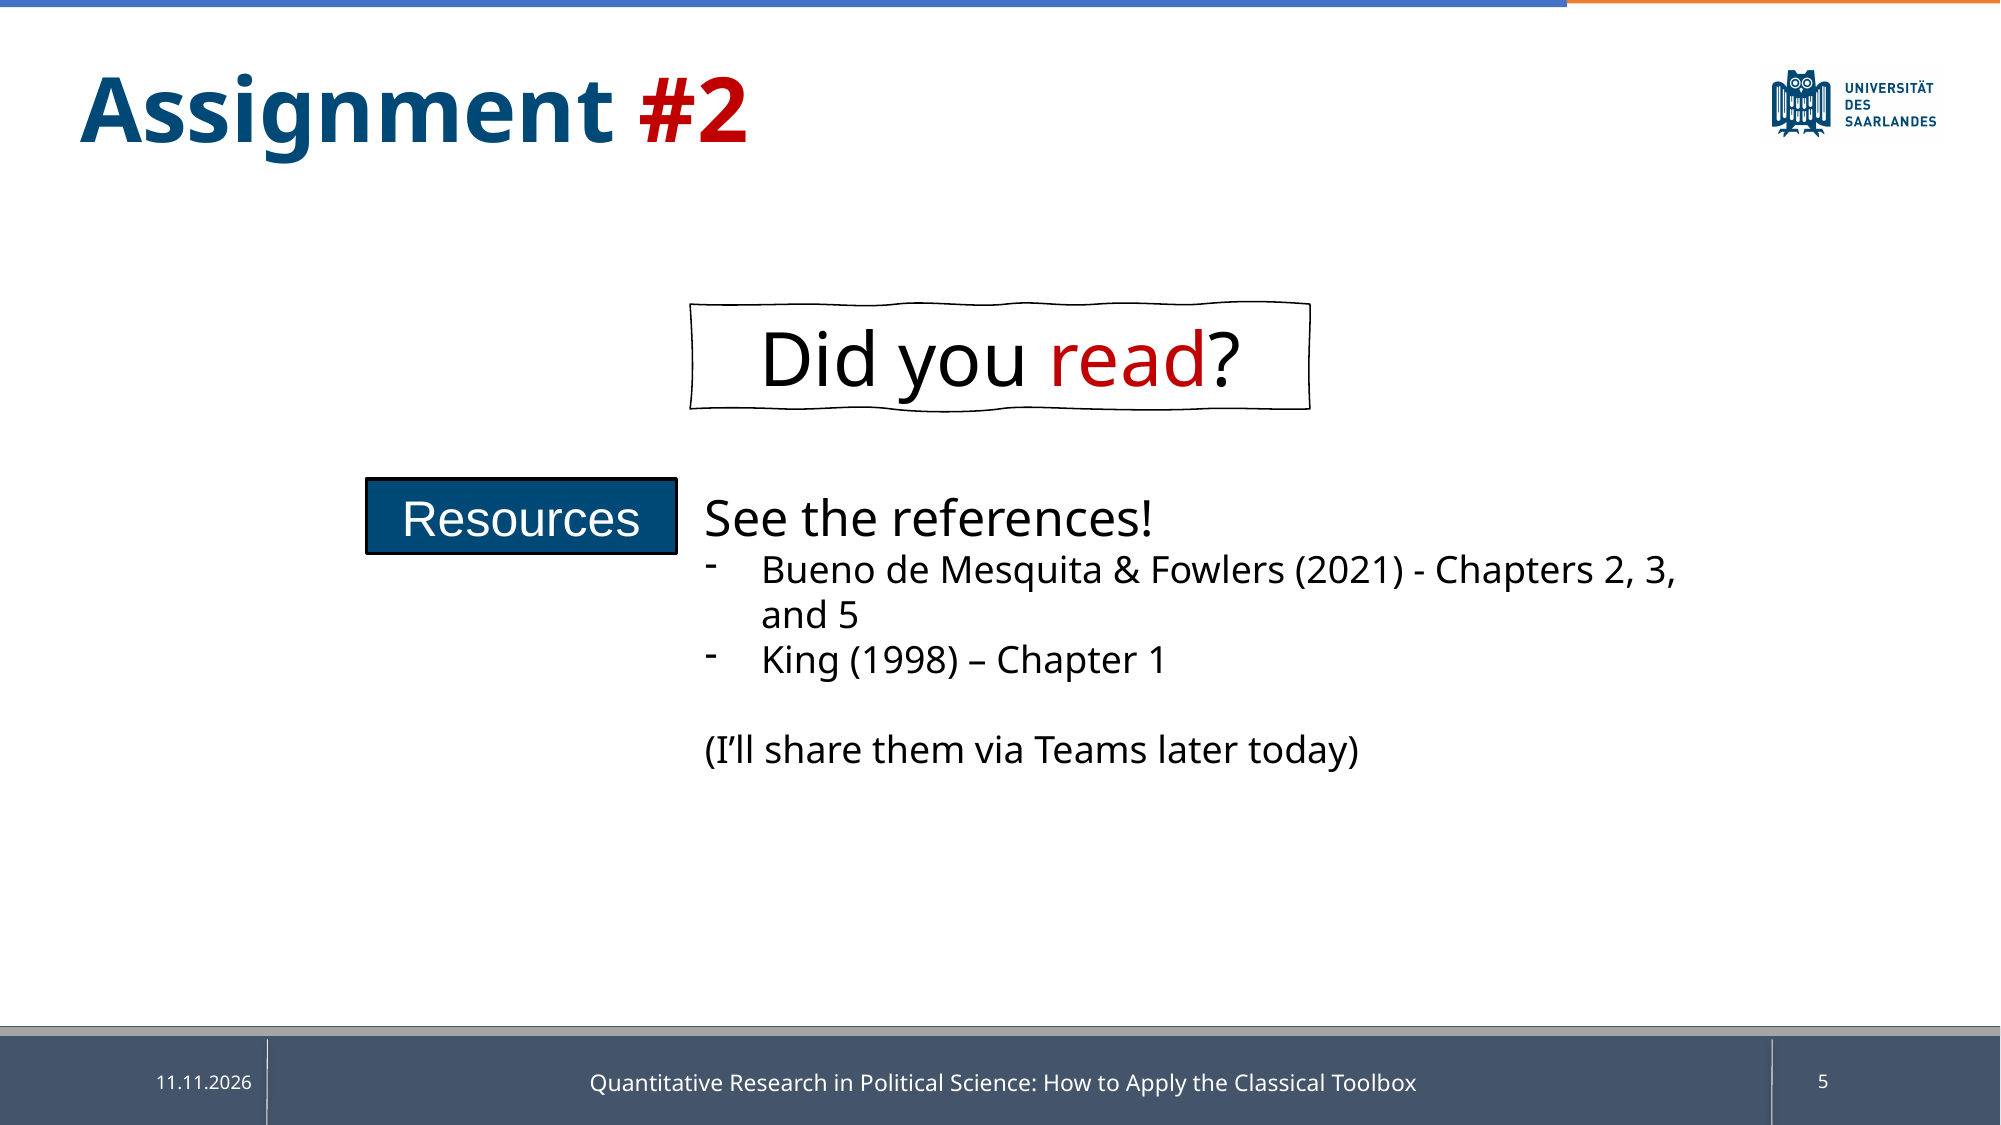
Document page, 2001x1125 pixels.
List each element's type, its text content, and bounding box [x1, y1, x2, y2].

text_box Resources [366, 479, 677, 554]
text_box Did you read? [690, 301, 1311, 412]
text_box Assignment #2 [65, 57, 1520, 170]
text_box See the references! Bueno de Mesquita & Fowlers (2021) - Chapters 2, 3, and 5 King (1998) – Chapter 1 (I’ll share them via Teams later today) [690, 479, 1754, 779]
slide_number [65, 1053, 266, 1113]
picture [1763, 63, 1945, 144]
footer Quantitative Research in Political Science: How to Apply the Classical Toolbox [266, 1052, 1741, 1113]
slide_number 5 [1803, 1052, 2000, 1113]
